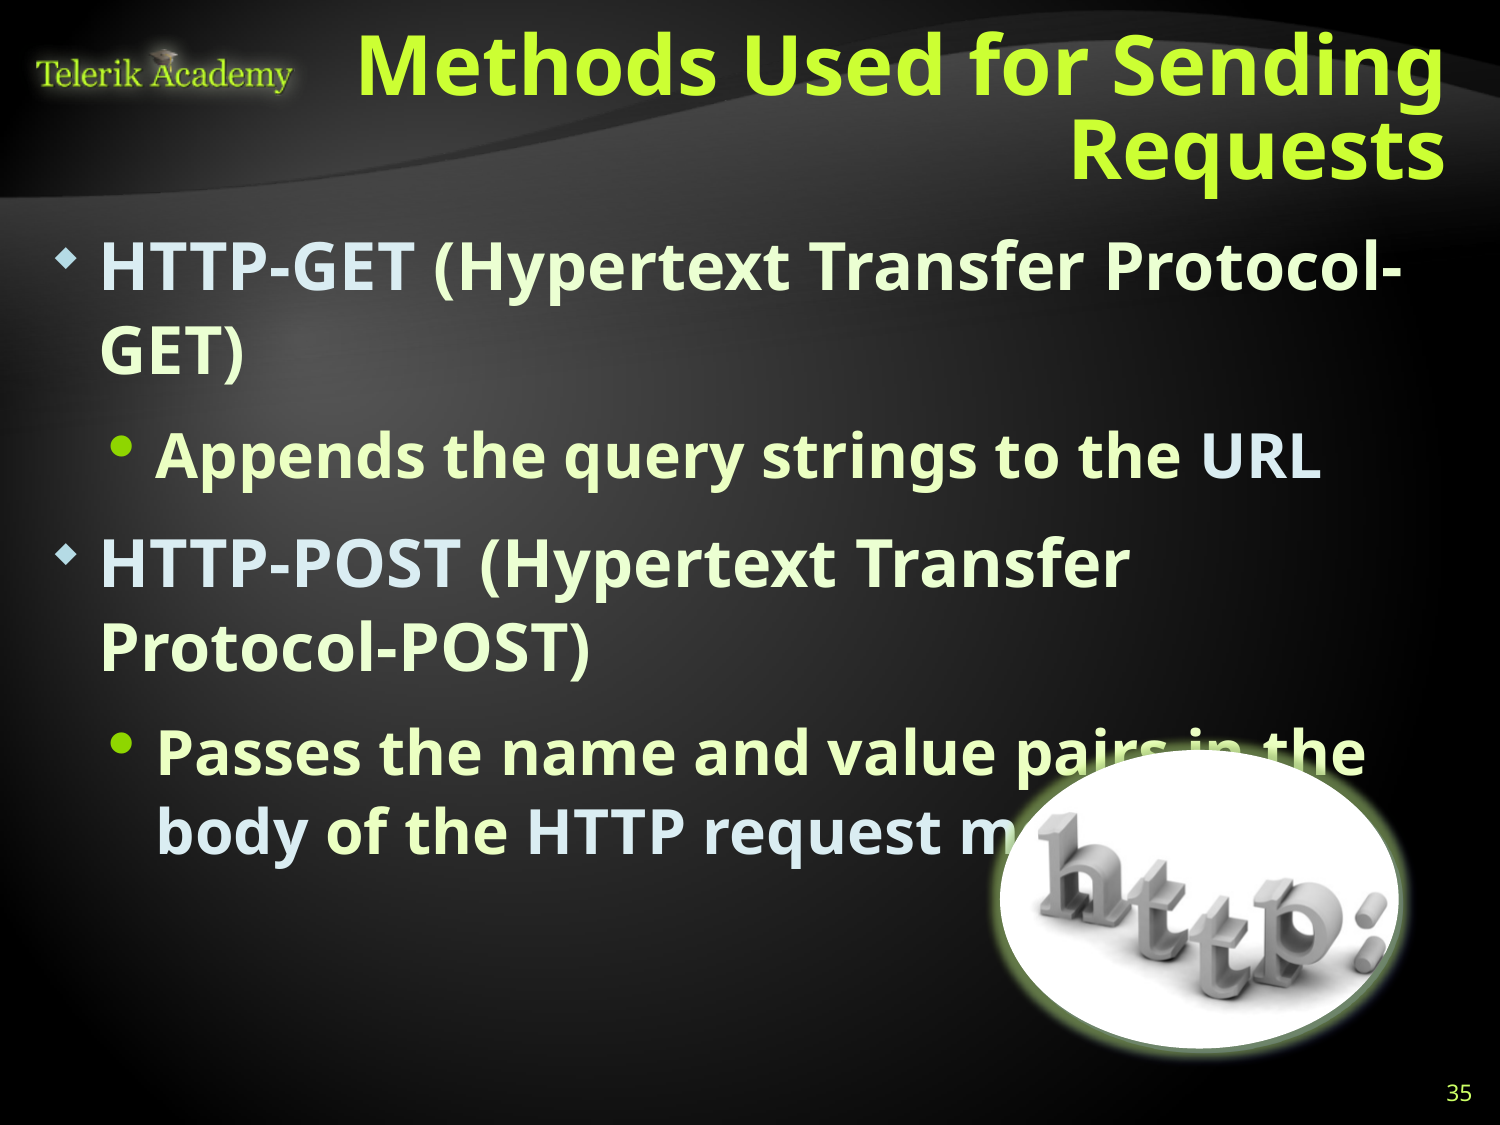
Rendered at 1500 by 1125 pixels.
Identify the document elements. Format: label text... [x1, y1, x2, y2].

slide_number 35 [1412, 1074, 1488, 1113]
title Methods Used for Sending Requests [300, 37, 1463, 188]
list HTTP-GET (Hypertext Transfer Protocol-GET) Appends the query strings to the URL HTTP-POST (Hypertext Transfer Protocol-POST) Passes the name and value pairs in the body of the HTTP request message [37, 212, 1463, 1100]
picture [0, 0, 1500, 1125]
